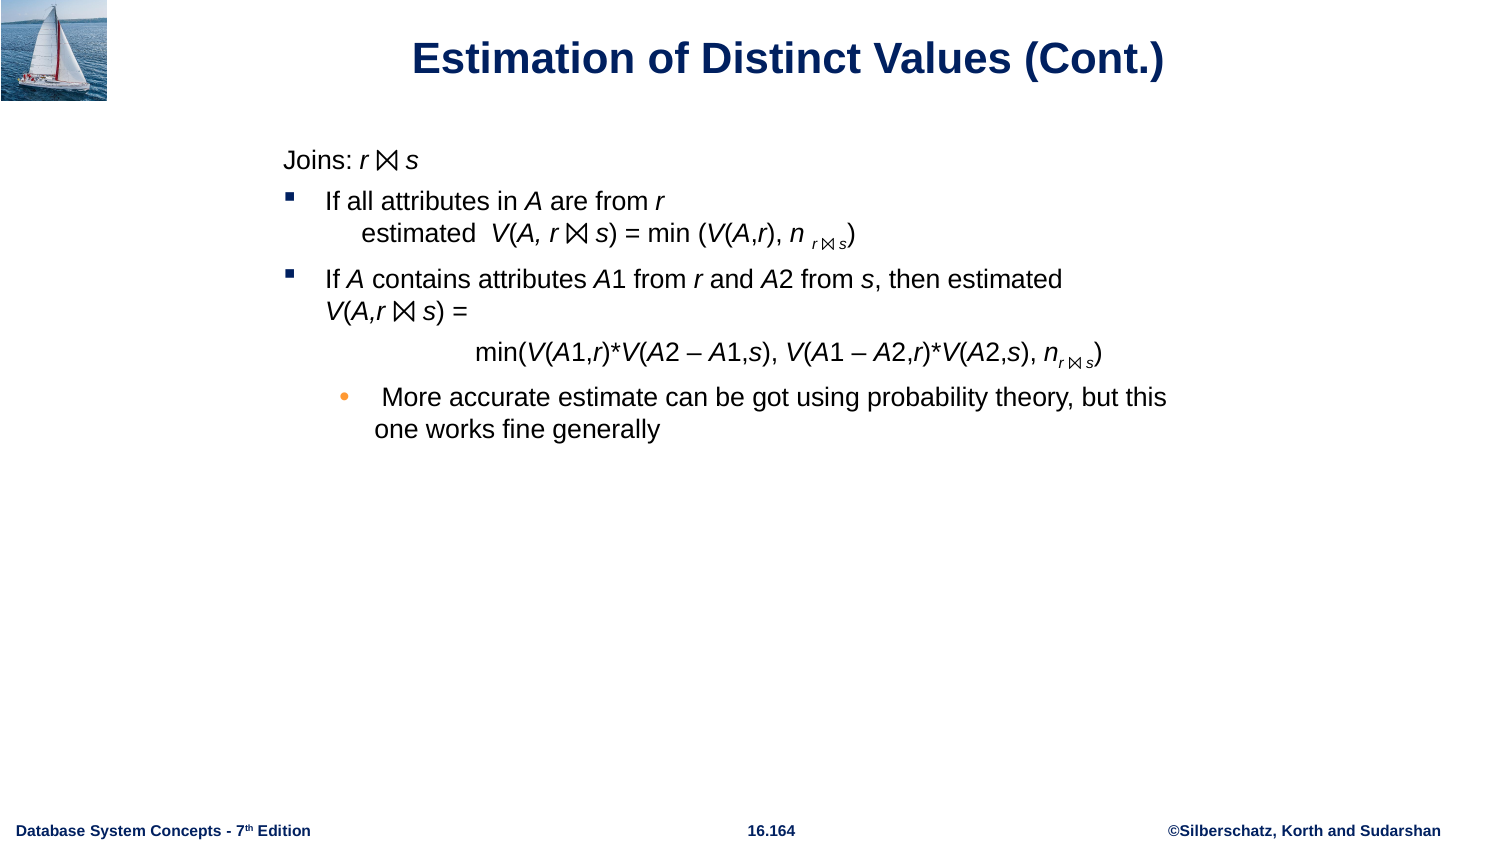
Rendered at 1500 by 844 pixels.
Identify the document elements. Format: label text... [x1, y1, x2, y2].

picture [1, 0, 107, 101]
title Estimation of Distinct Values (Cont.) [125, 14, 1452, 90]
list Joins: r ⨝ s If all attributes in A are from r estimated V(A, r ⨝ s) = min (V(A,r), n r ⨝ s) If A contains attributes A1 from r and A2 from s, then estimated V(A,r ⨝ s) = min(V(A1,r)*V(A2 – A1,s), V(A1 – A2,r)*V(A2,s), nr ⨝ s) More accurate estimate can be got using probability theory, but this one works fine generally [268, 135, 1211, 797]
